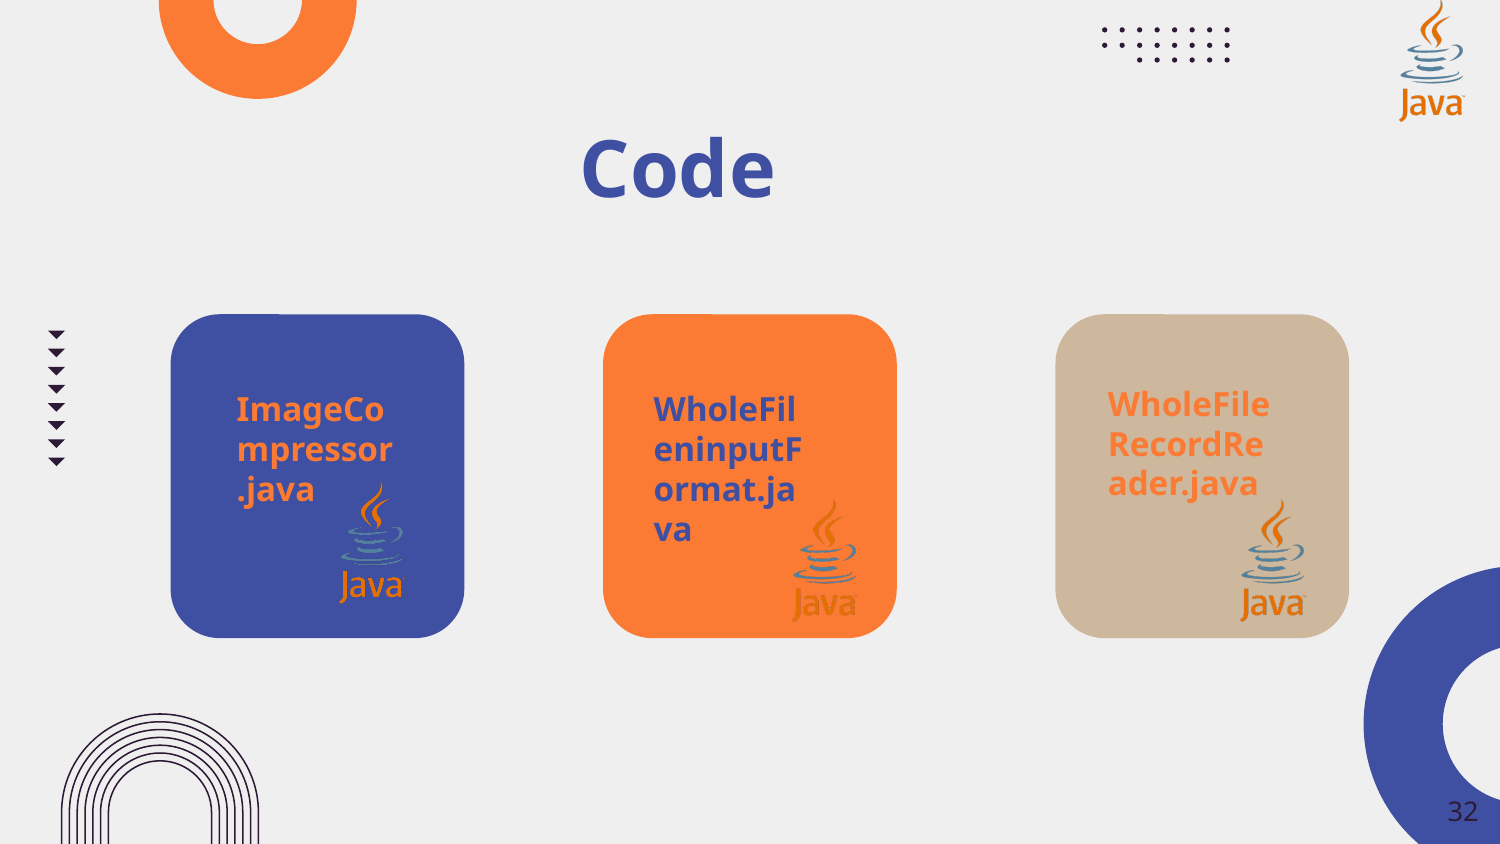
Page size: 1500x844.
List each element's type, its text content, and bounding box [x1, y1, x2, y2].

text_box Code [335, 103, 1020, 221]
text_box [1055, 314, 1350, 639]
picture [309, 480, 434, 605]
text_box ImageCompressor.java [221, 372, 407, 590]
picture [1369, 0, 1494, 123]
picture [1210, 498, 1335, 623]
picture [762, 498, 887, 623]
text_box [603, 314, 897, 639]
text_box WholeFileninputFormat.java [638, 372, 824, 590]
text_box WholeFileRecordReader.java [1092, 367, 1295, 585]
slide_number 32 [1403, 779, 1494, 844]
text_box [170, 314, 465, 639]
